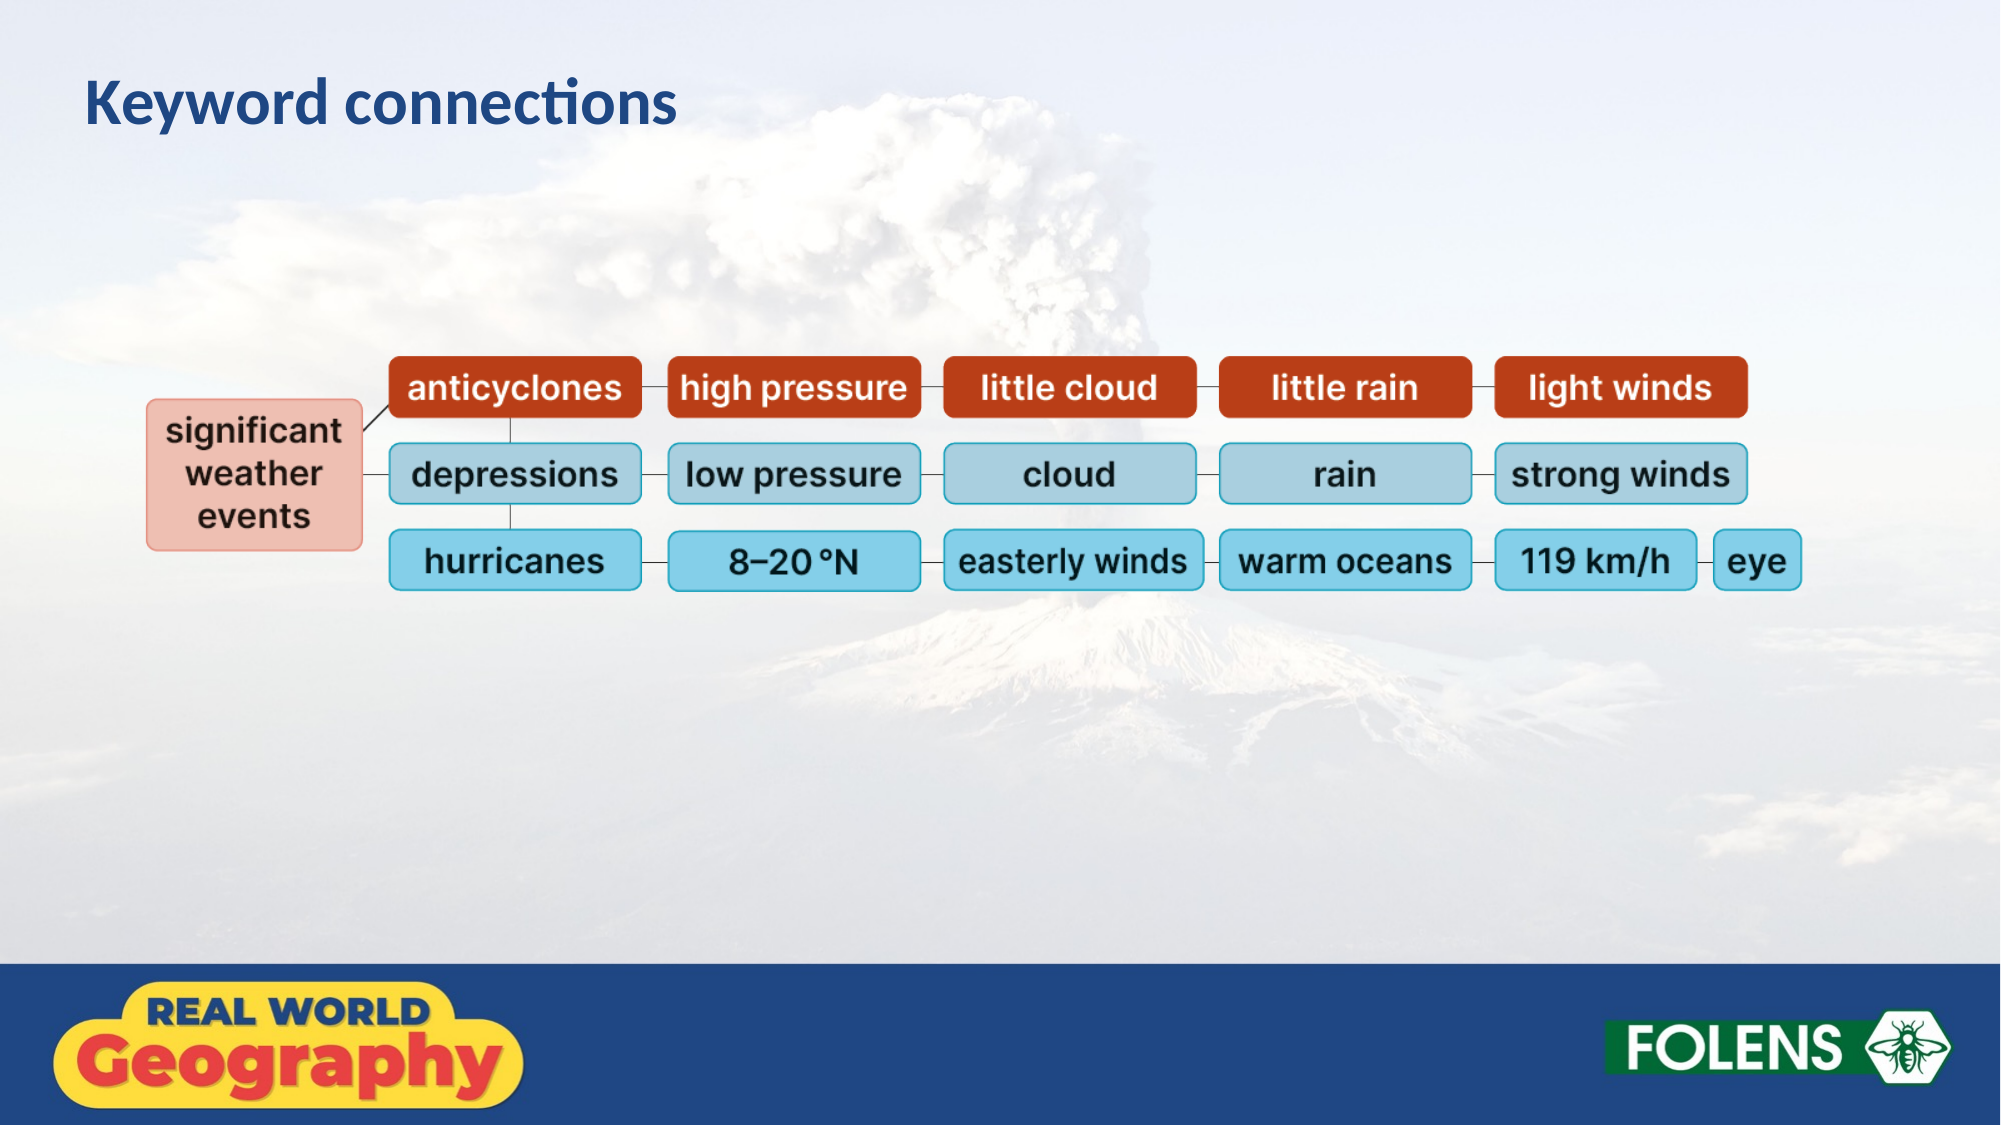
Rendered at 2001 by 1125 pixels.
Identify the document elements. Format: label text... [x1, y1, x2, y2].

text_box Keyword connections [70, 59, 1796, 161]
picture [0, 0, 2001, 1125]
